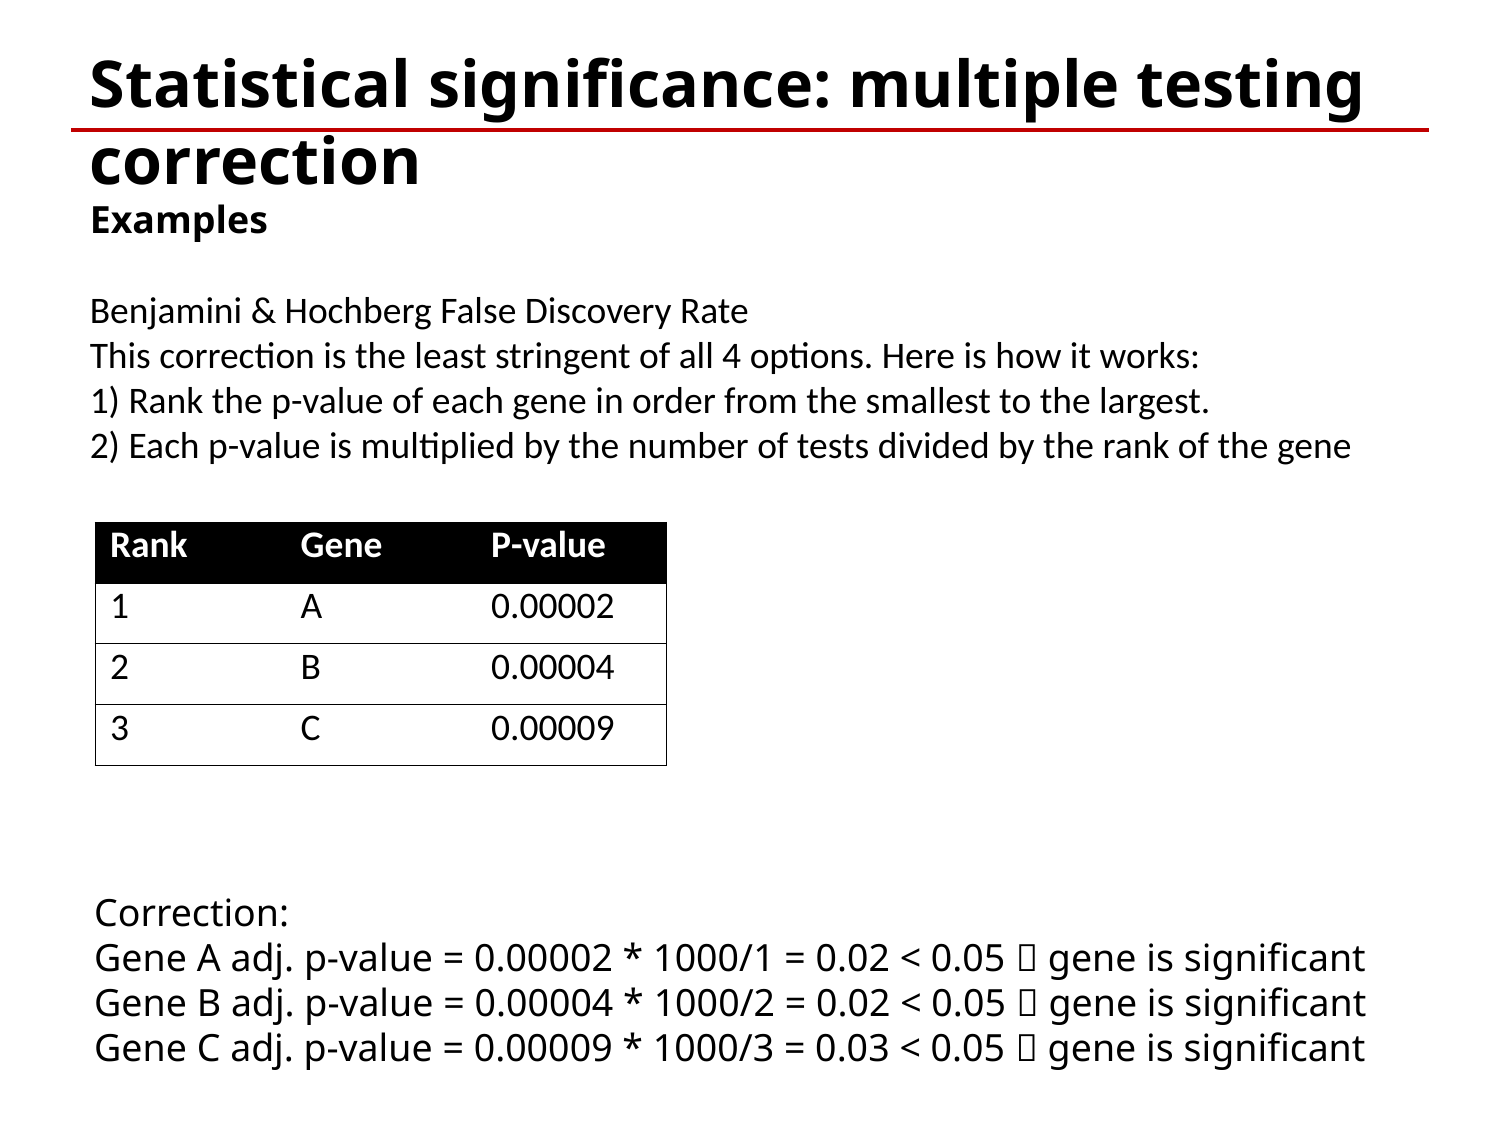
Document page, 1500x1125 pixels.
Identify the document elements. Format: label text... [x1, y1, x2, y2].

table_header Gene [286, 523, 476, 583]
table_cell 2 [96, 644, 286, 704]
table_cell 1 [96, 584, 286, 643]
text_box Statistical significance: multiple testing correction [74, 35, 1425, 128]
text_box Examples Benjamini & Hochberg False Discovery Rate This correction is the least stringent of all 4 options. Here is how it works: 1) Rank the p-value of each gene in order from the smallest to the largest. 2) Each p-value is multiplied by the number of tests divided by the rank of the gene [74, 189, 1434, 519]
table_cell 0.00009 [476, 705, 666, 765]
table_cell C [286, 705, 476, 765]
table_header Rank [96, 523, 286, 583]
text_box Correction: Gene A adj. p-value = 0.00002 * 1000/1 = 0.02 < 0.05  gene is significant Gene B adj. p-value = 0.00004 * 1000/2 = 0.02 < 0.05  gene is significant Gene C adj. p-value = 0.00009 * 1000/3 = 0.03 < 0.05  gene is significant [79, 881, 1430, 1077]
table_cell 0.00002 [476, 584, 666, 643]
table_cell B [286, 644, 476, 704]
table_cell A [286, 584, 476, 643]
table_cell 3 [96, 705, 286, 765]
table_header P-value [476, 523, 666, 583]
table_cell 0.00004 [476, 644, 666, 704]
